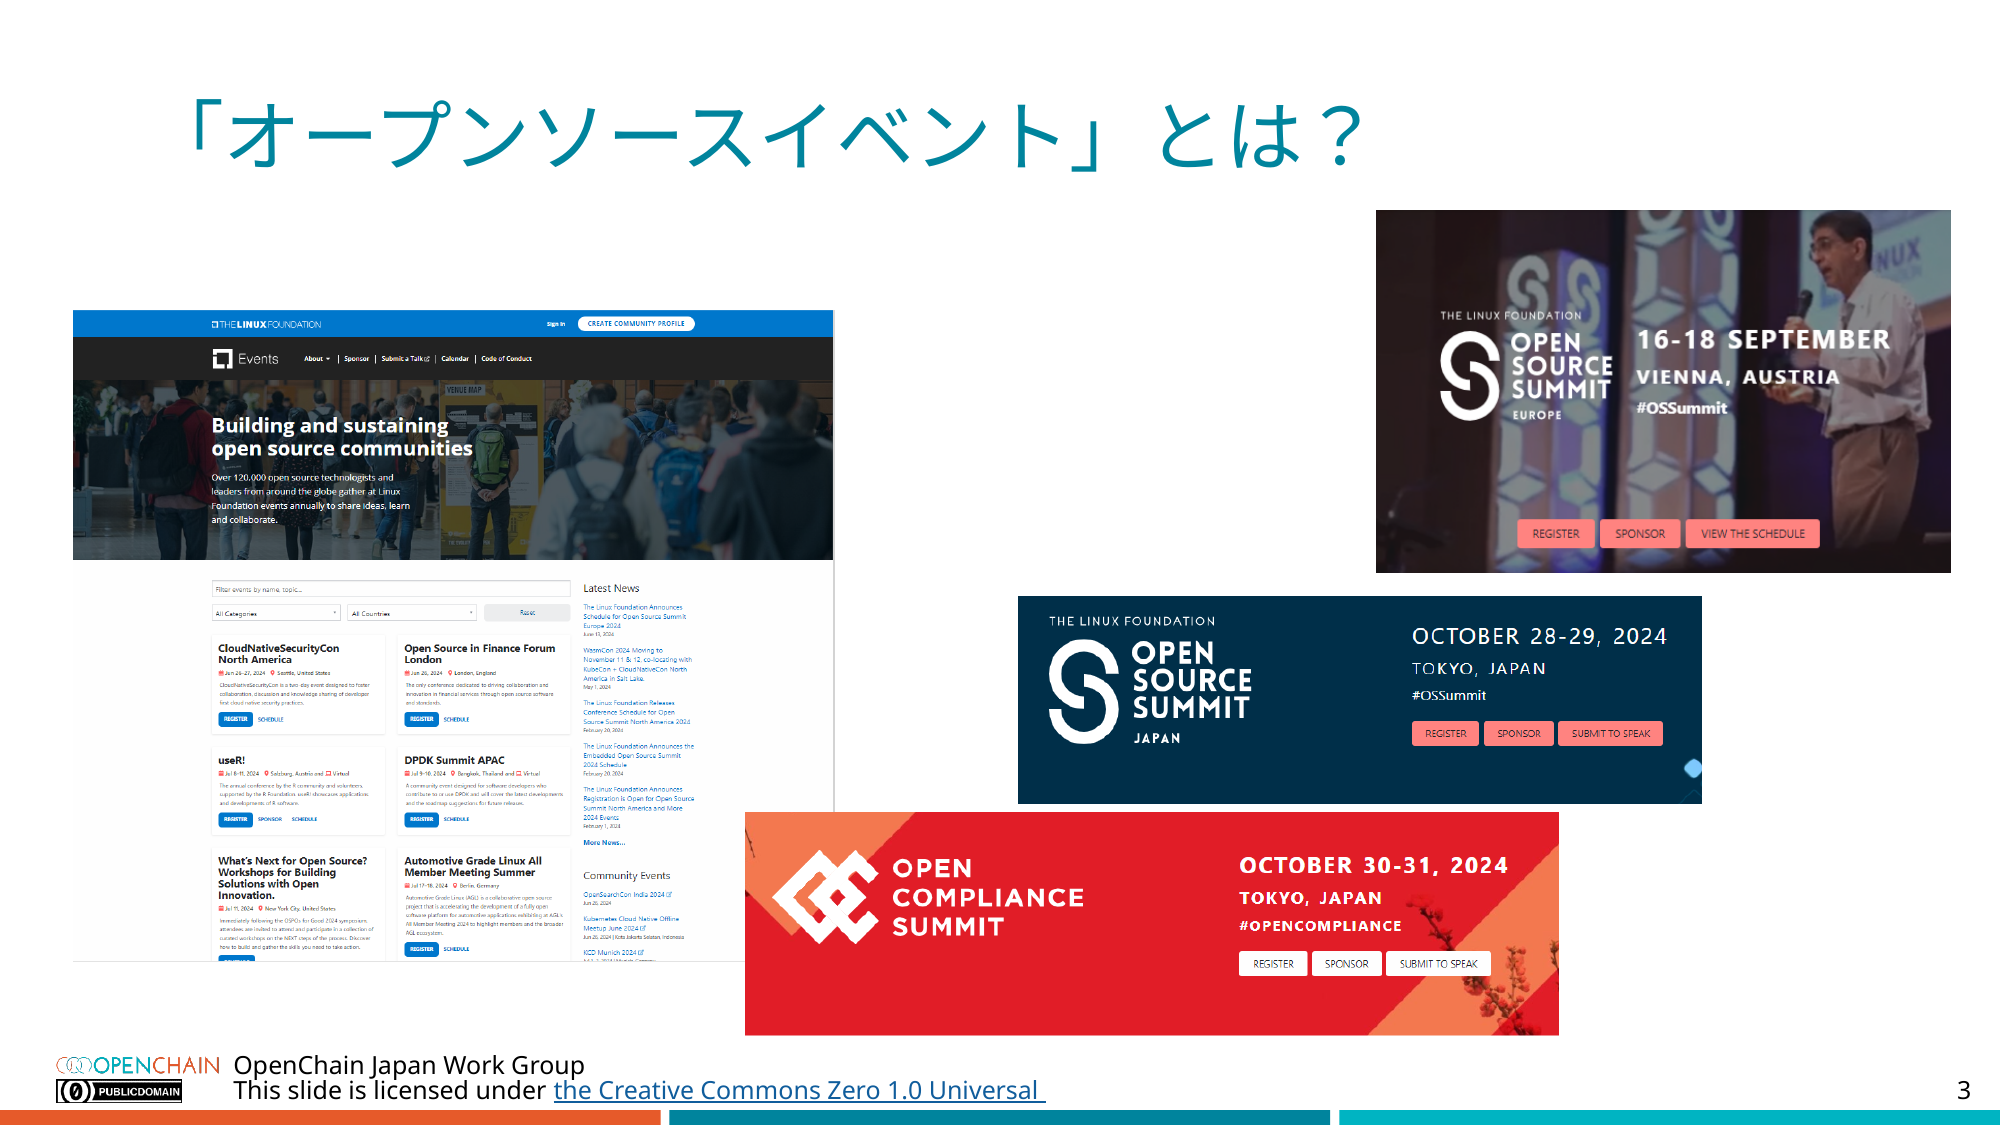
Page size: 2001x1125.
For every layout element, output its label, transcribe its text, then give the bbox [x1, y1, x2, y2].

slide_number 3 [1536, 1079, 1987, 1103]
picture [1018, 596, 1702, 805]
picture [1682, 793, 1702, 805]
picture [1376, 210, 1952, 573]
picture [73, 310, 1559, 1037]
footer OpenChain Japan Work Group [218, 1053, 690, 1077]
picture [56, 1079, 182, 1103]
picture [56, 1056, 218, 1074]
title 「オープンソースイベント」とは？ [146, 87, 1839, 193]
